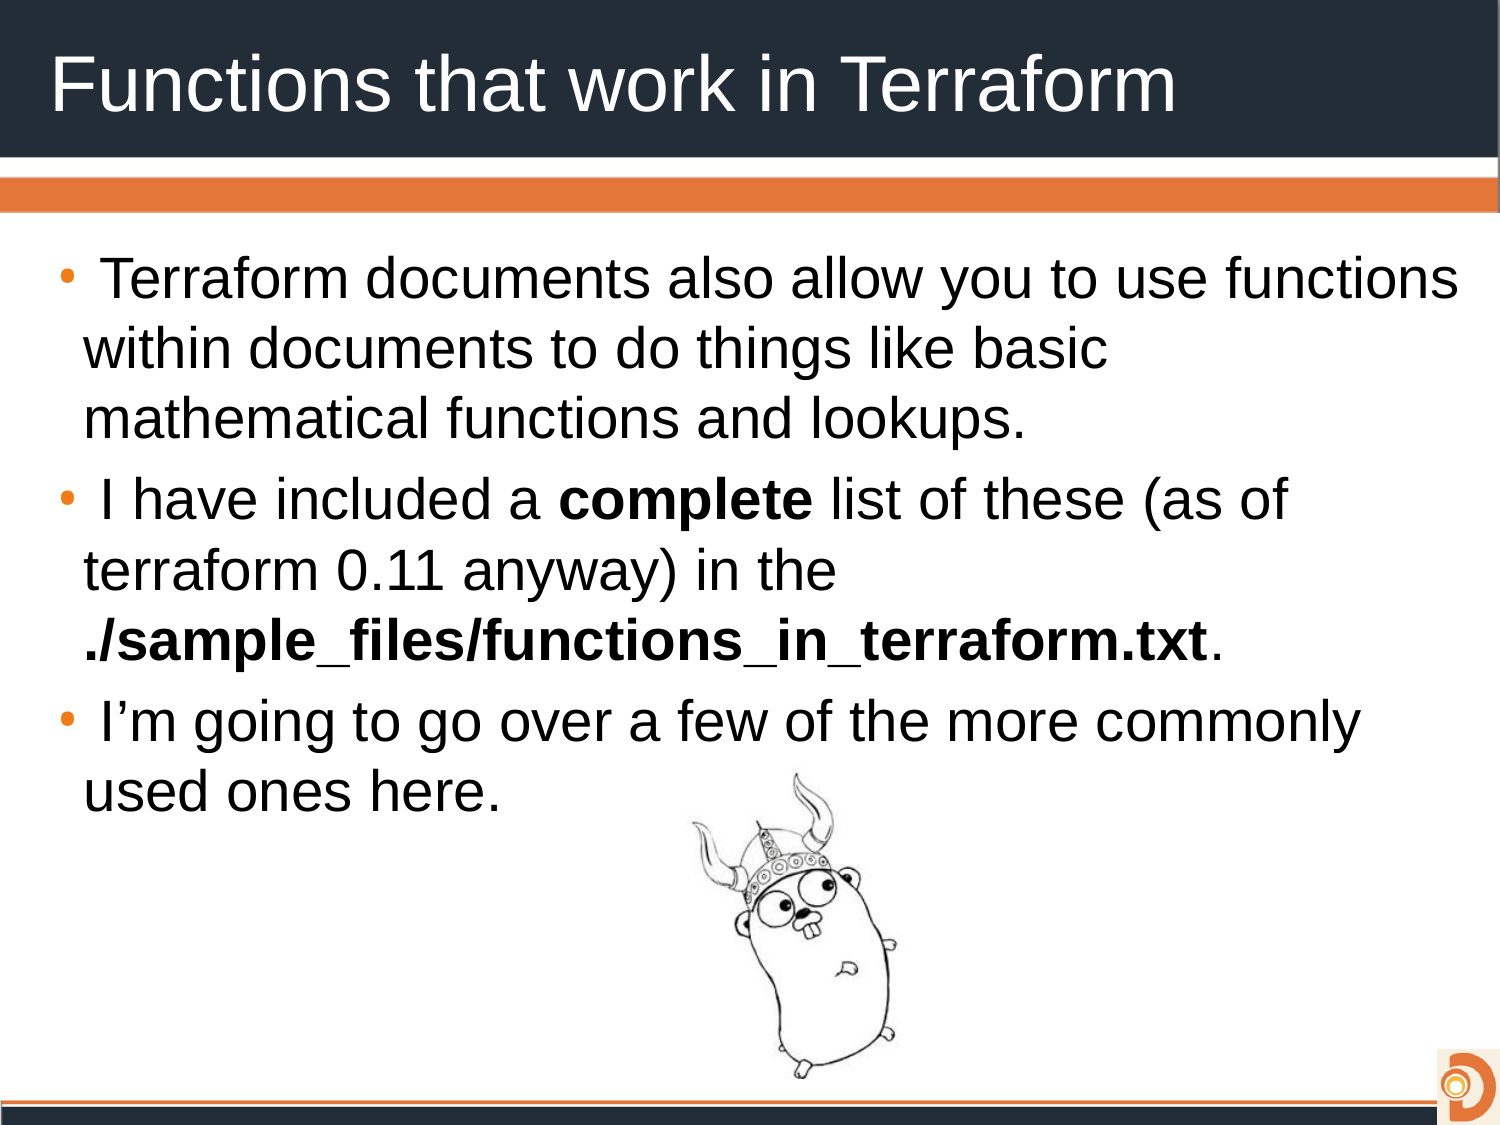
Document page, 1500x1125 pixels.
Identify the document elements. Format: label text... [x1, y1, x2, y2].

picture [0, 0, 1500, 213]
title Functions that work in Terraform [12, 24, 1488, 136]
picture [2, 1049, 1500, 1125]
list Terraform documents also allow you to use functions within documents to do things like basic mathematical functions and lookups. I have included a complete list of these (as of terraform 0.11 anyway) in the ./sample_files/functions_in_terraform.txt. I’m going to go over a few of the more commonly used ones here. [12, 224, 1488, 1050]
picture [685, 766, 924, 1079]
